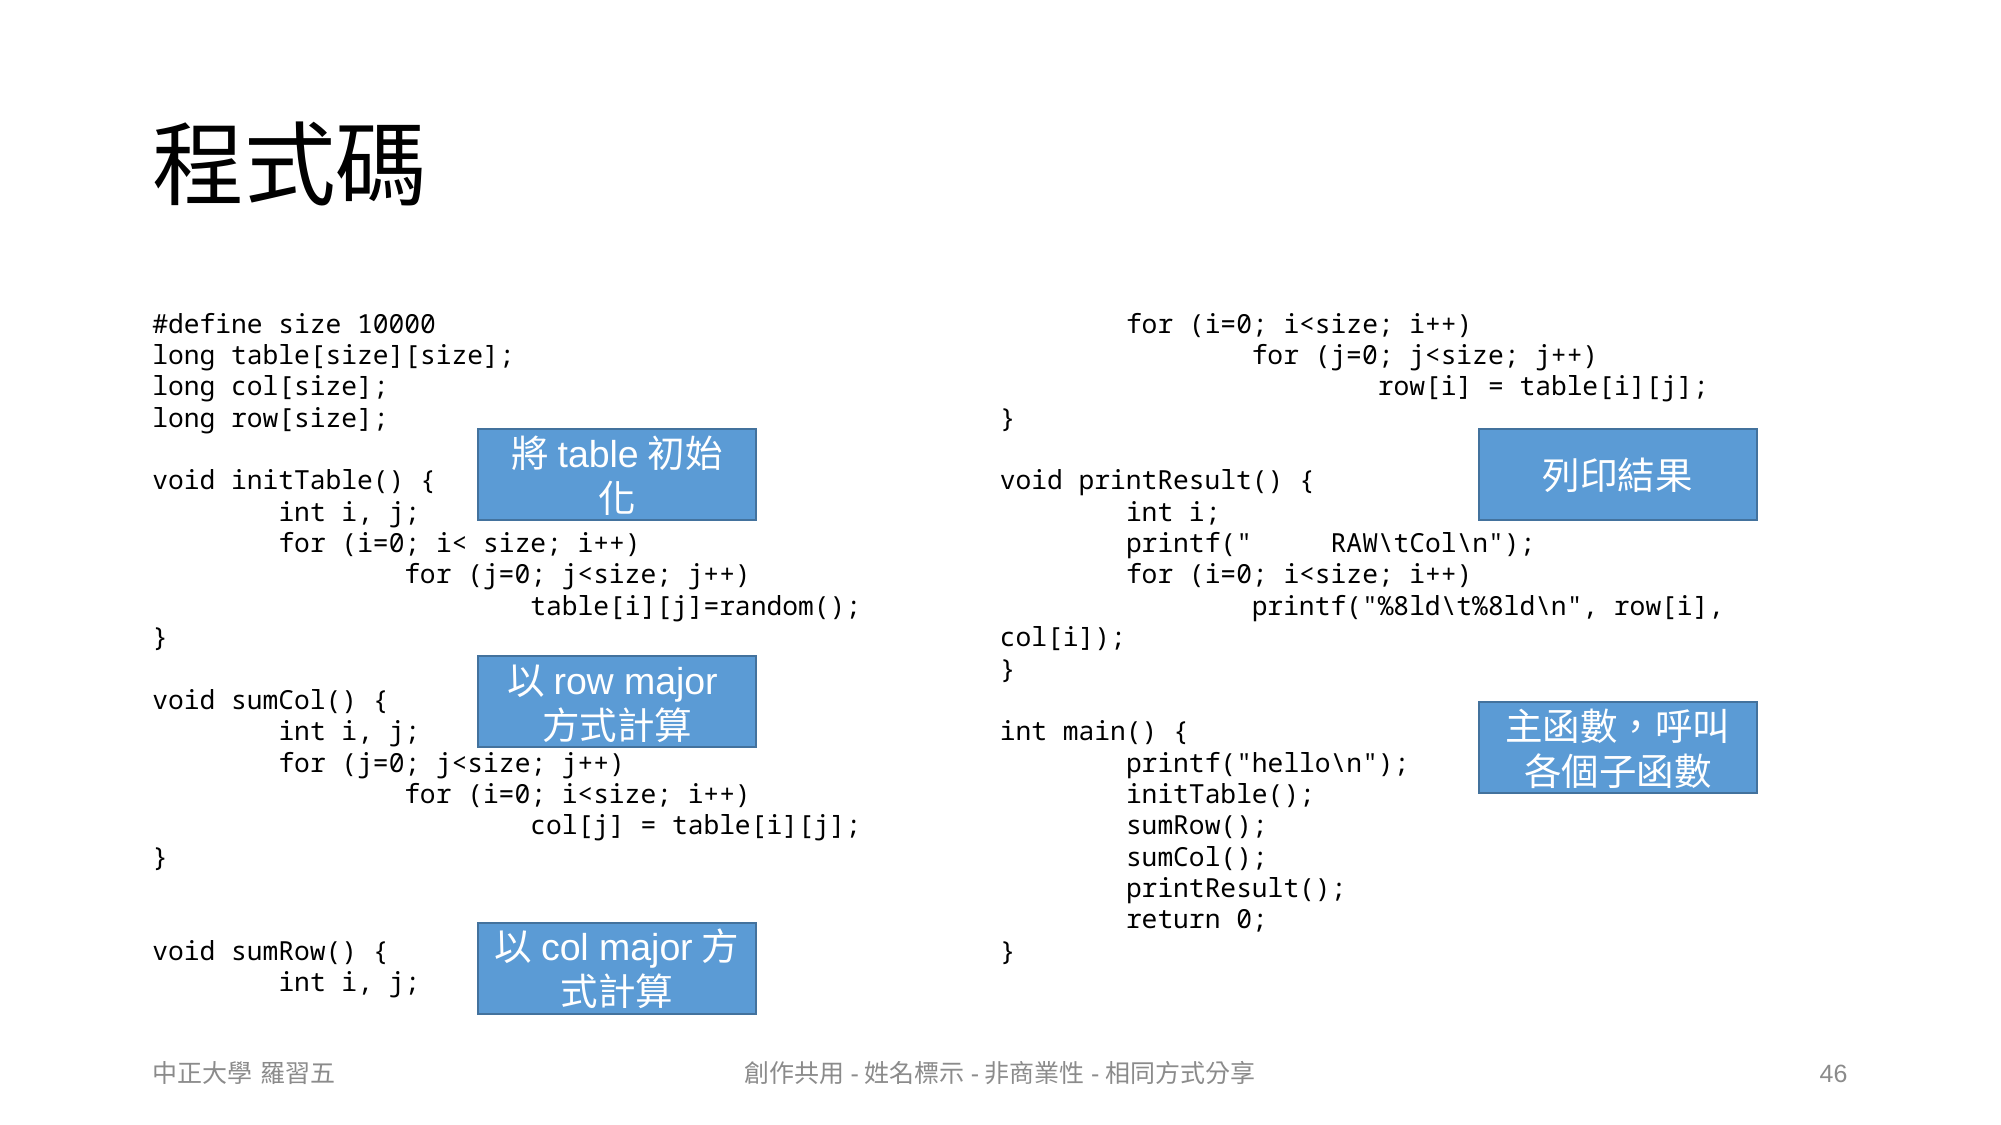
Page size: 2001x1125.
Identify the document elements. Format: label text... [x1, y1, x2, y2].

text_box 以row major方式計算 [477, 655, 757, 748]
slide_number 中正大學 羅習五 [137, 1042, 588, 1103]
title 程式碼 [137, 59, 1863, 278]
footer 創作共用-姓名標示-非商業性-相同方式分享 [662, 1042, 1338, 1103]
text_box 將table初始化 [477, 428, 757, 521]
text_box 主函數，呼叫各個子函數 [1478, 701, 1758, 794]
text_box 列印結果 [1478, 428, 1758, 521]
slide_number 46 [1412, 1042, 1863, 1103]
list #define size 10000 long table[size][size]; long col[size]; long row[size]; void initTable() { int i, j; for (i=0; i< size; i++) for (j=0; j<size; j++) table[i][j]=random(); } void sumCol() { int i, j; for (j=0; j<size; j++) for (i=0; i<size; i++) col[j] = table[i][j]; } void sumRow() { int i, j; for (i=0; i<size; i++) for (j=0; j<size; j++) row[i] = table[i][j]; } void printResult() { int i; printf(" RAW\tCol\n"); for (i=0; i<size; i++) printf("%8ld\t%8ld\n", row[i], col[i]); } int main() { printf("hello\n"); initTable(); sumRow(); sumCol(); printResult(); return 0; } [137, 299, 1863, 1014]
text_box 以col major方式計算 [477, 922, 757, 1015]
